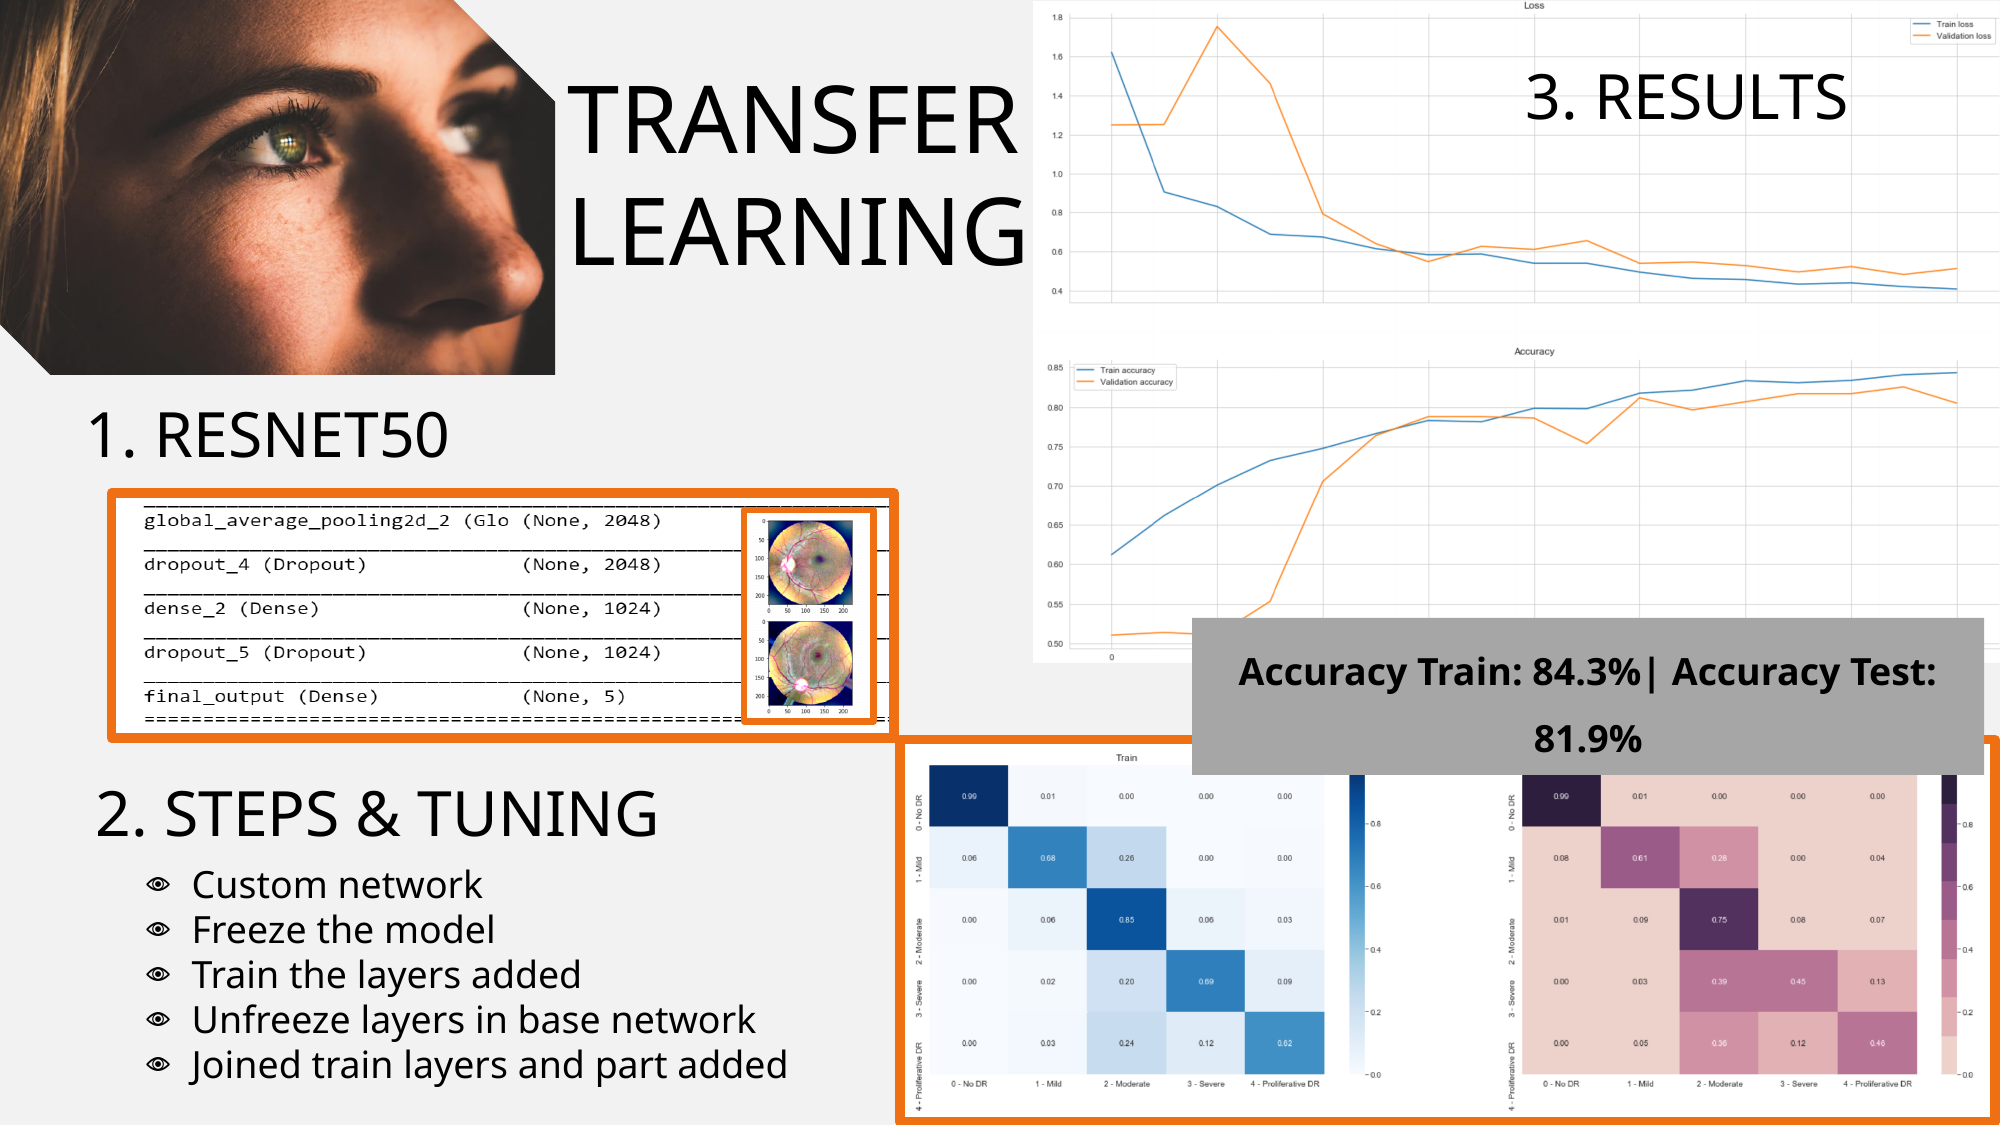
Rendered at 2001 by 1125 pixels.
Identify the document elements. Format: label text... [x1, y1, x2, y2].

picture [144, 1050, 172, 1078]
text_box 1. resnet50 [70, 122, 908, 743]
picture [144, 870, 172, 898]
text_box Custom network Freeze the model Train the layers added Unfreeze layers in base network Joined train layers and part added [130, 854, 868, 1094]
text_box [0, 0, 558, 377]
picture [115, 496, 890, 734]
picture [1033, 1, 2000, 664]
text_box Accuracy Train: 84.3%| Accuracy Test: 81.9% [1192, 673, 1985, 741]
picture [144, 915, 172, 943]
picture [904, 743, 1991, 1118]
picture [144, 1005, 172, 1033]
text_box Transfer Learning [552, 0, 1032, 482]
text_box 2. Steps & tuning [80, 501, 918, 1122]
picture [144, 960, 172, 988]
